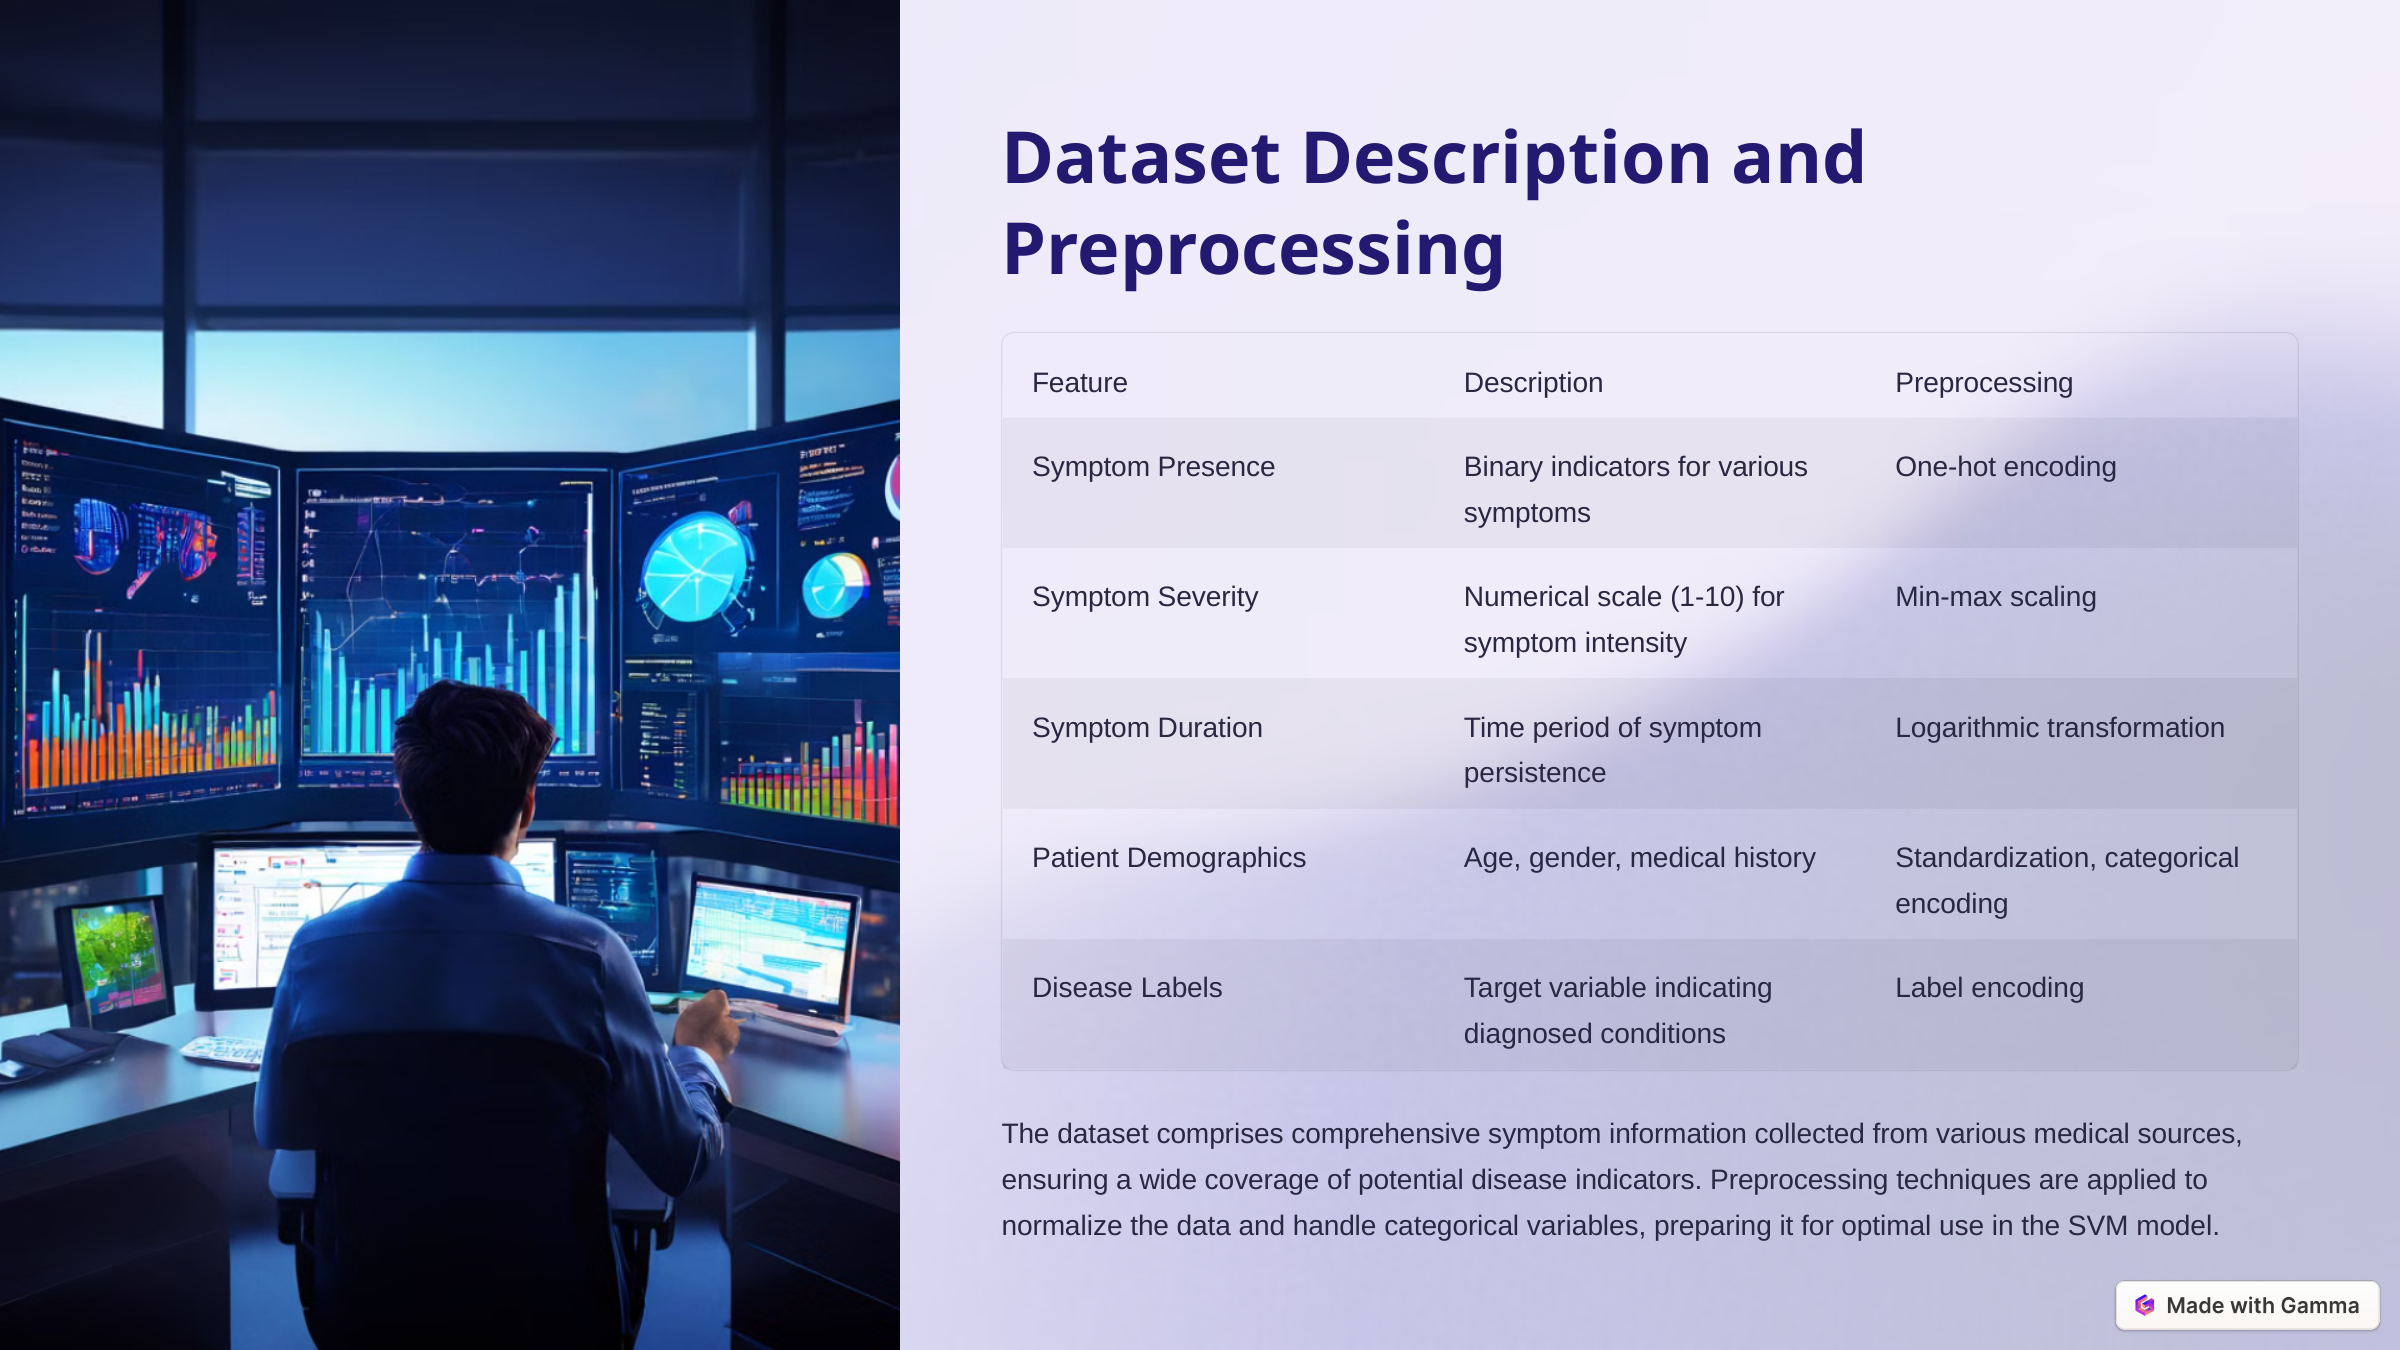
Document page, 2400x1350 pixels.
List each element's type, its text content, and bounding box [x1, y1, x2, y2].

text_box Logarithmic transformation [1895, 696, 2268, 744]
text_box [1002, 678, 2297, 808]
picture [2106, 1271, 2389, 1339]
text_box [1002, 417, 2297, 547]
text_box Symptom Severity [1032, 566, 1405, 614]
text_box Dataset Description and Preprocessing [1001, 107, 2299, 289]
text_box Disease Labels [1032, 957, 1405, 1004]
text_box Standardization, categorical encoding [1895, 827, 2268, 921]
text_box Binary indicators for various symptoms [1463, 436, 1836, 530]
text_box [1002, 938, 2297, 1070]
text_box Patient Demographics [1032, 827, 1405, 874]
text_box Min-max scaling [1895, 566, 2268, 614]
text_box Age, gender, medical history [1463, 827, 1836, 874]
text_box One-hot encoding [1895, 436, 2268, 483]
picture [0, 0, 900, 1350]
text_box Label encoding [1895, 957, 2268, 1004]
text_box [1002, 808, 2297, 938]
text_box Time period of symptom persistence [1463, 696, 1836, 790]
text_box [1002, 333, 2297, 417]
text_box Feature [1032, 352, 1405, 399]
text_box Numerical scale (1-10) for symptom intensity [1463, 566, 1836, 660]
text_box Description [1463, 352, 1836, 399]
text_box [1002, 547, 2297, 678]
text_box Preprocessing [1895, 352, 2268, 399]
text_box Symptom Duration [1032, 696, 1405, 744]
text_box The dataset comprises comprehensive symptom information collected from various medical sources, ensuring a wide coverage of potential disease indicators. Preprocessing techniques are applied to normalize the data and handle categorical variables, preparing it for optimal use in the SVM model. [1001, 1103, 2299, 1243]
text_box Target variable indicating diagnosed conditions [1463, 957, 1836, 1051]
text_box Symptom Presence [1032, 436, 1405, 483]
